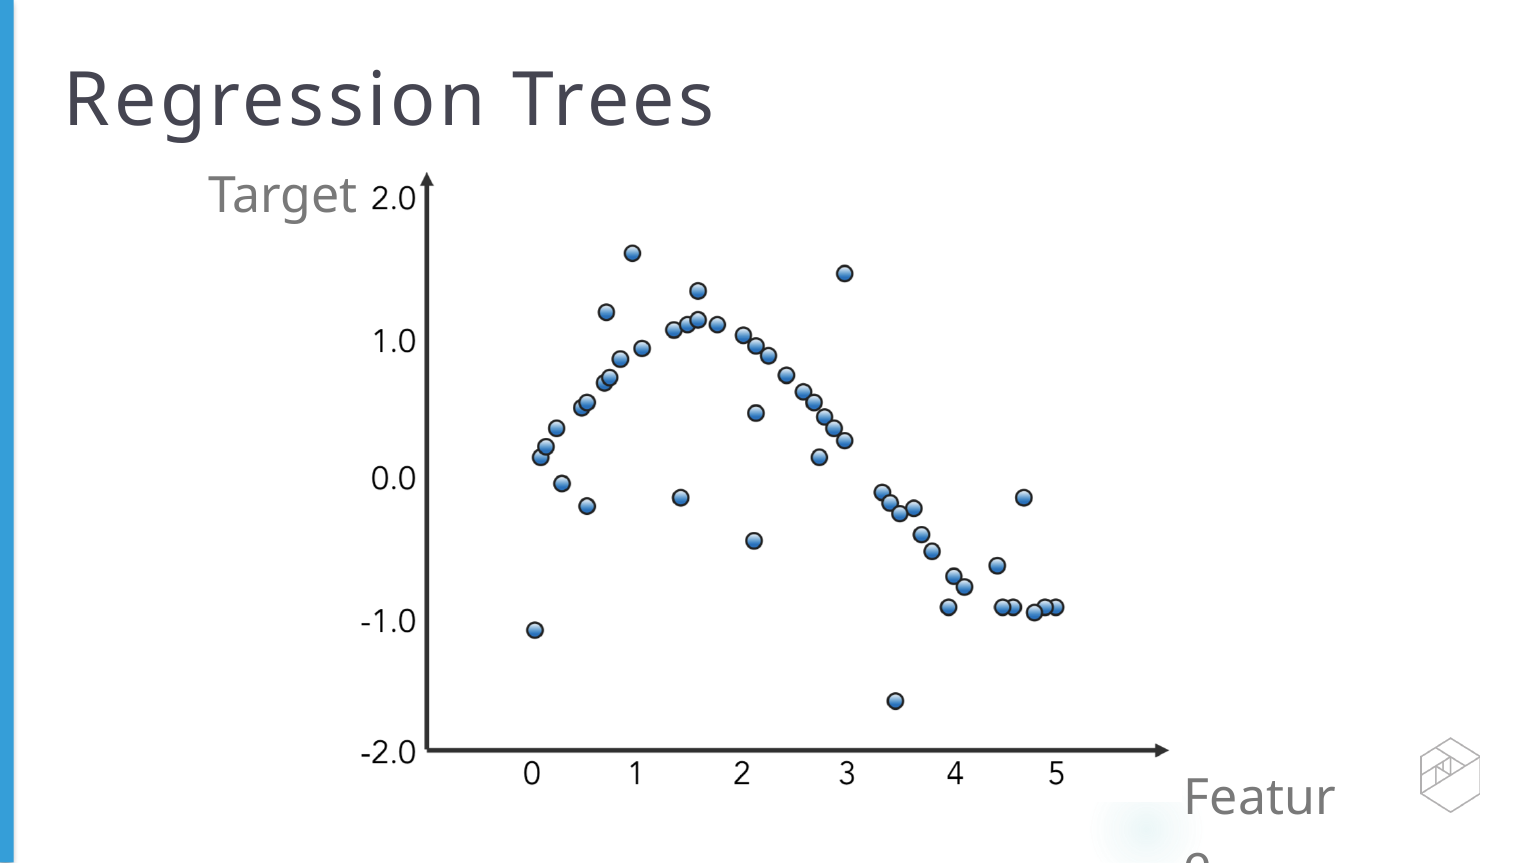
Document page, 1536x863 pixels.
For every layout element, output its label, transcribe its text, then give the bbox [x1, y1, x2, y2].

picture [353, 150, 1183, 863]
text_box Target [206, 150, 351, 223]
title Regression Trees [48, 42, 1266, 167]
text_box Feature [1181, 752, 1350, 863]
